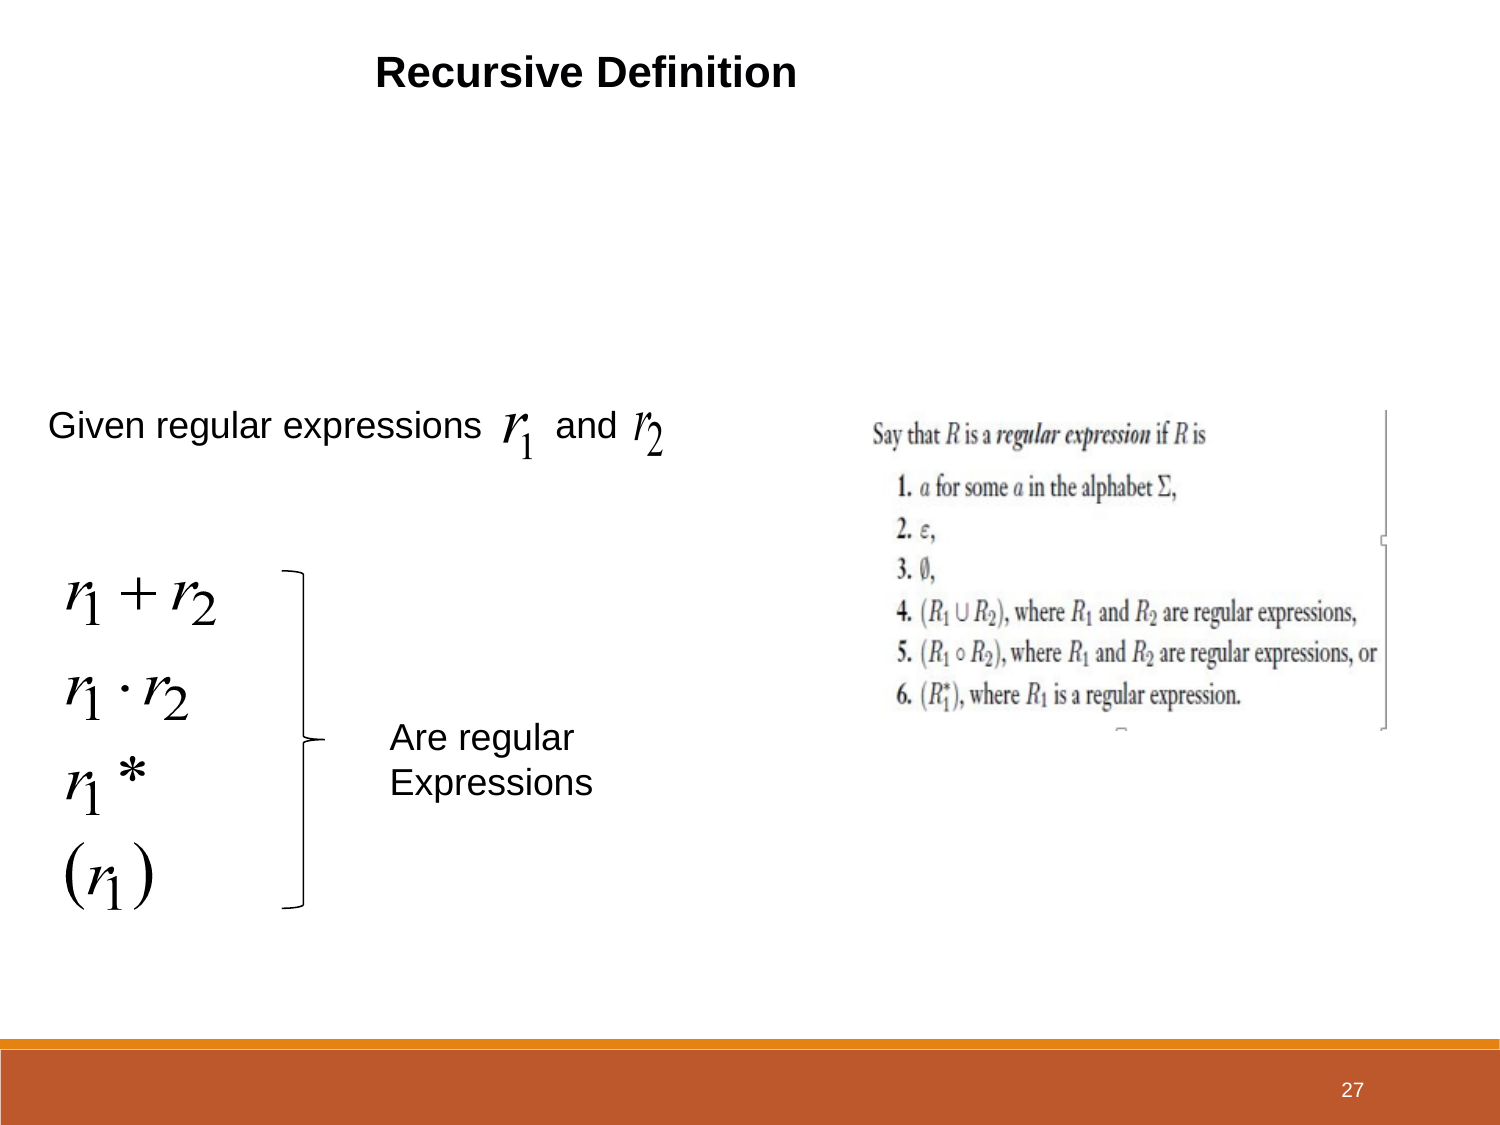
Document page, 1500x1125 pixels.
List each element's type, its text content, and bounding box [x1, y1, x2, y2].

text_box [281, 570, 612, 909]
picture [871, 410, 1387, 732]
text_box 27 [1217, 1059, 1380, 1120]
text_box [32, 388, 487, 459]
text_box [550, 388, 688, 459]
text_box Recursive Definition [360, 36, 822, 105]
picture [61, 557, 220, 915]
picture [492, 376, 546, 470]
